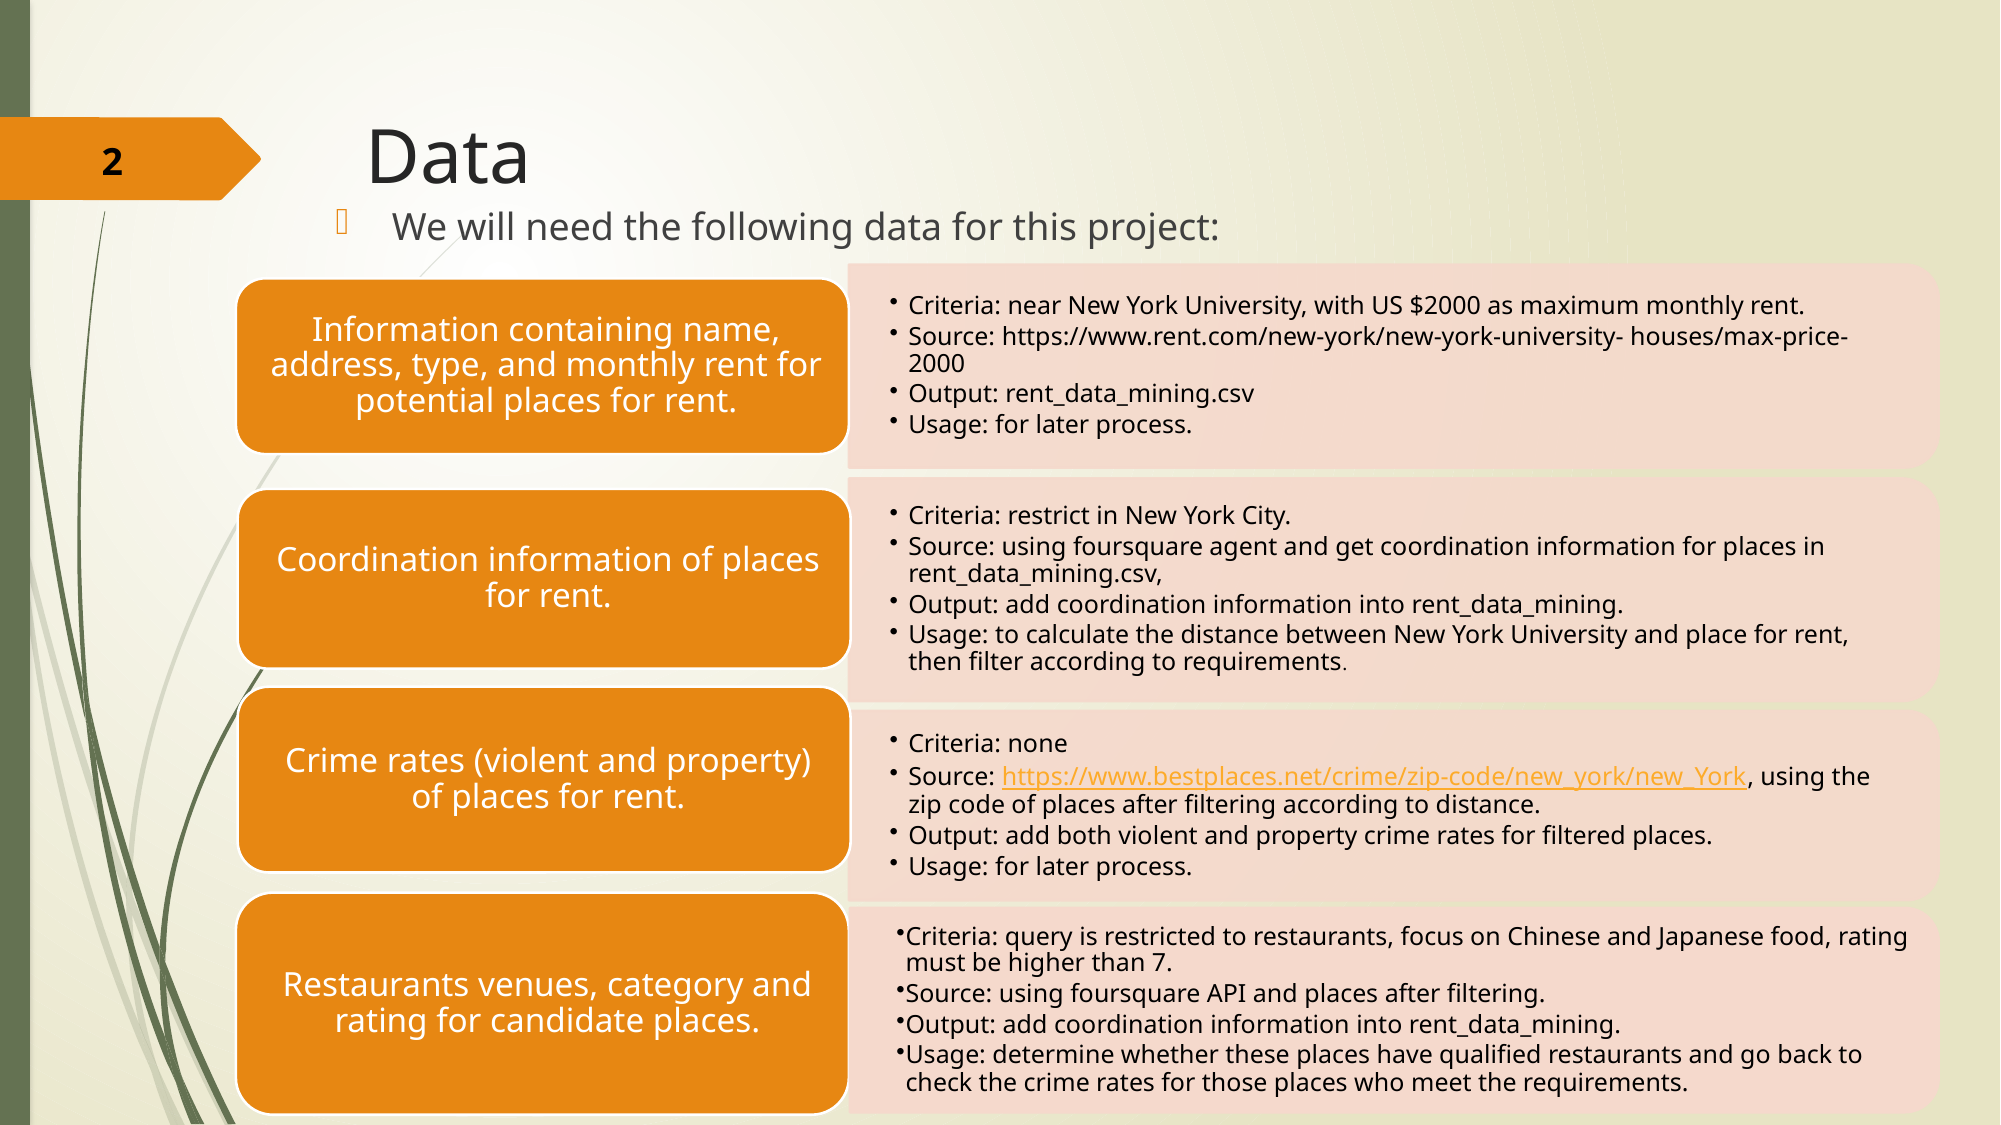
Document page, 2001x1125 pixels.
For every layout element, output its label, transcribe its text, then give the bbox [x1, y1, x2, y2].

text_box Data [350, 100, 843, 195]
text_box We will need the following data for this project: [320, 195, 1682, 264]
text_box 2 [86, 130, 139, 191]
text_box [235, 264, 1939, 1125]
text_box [849, 878, 1939, 1125]
